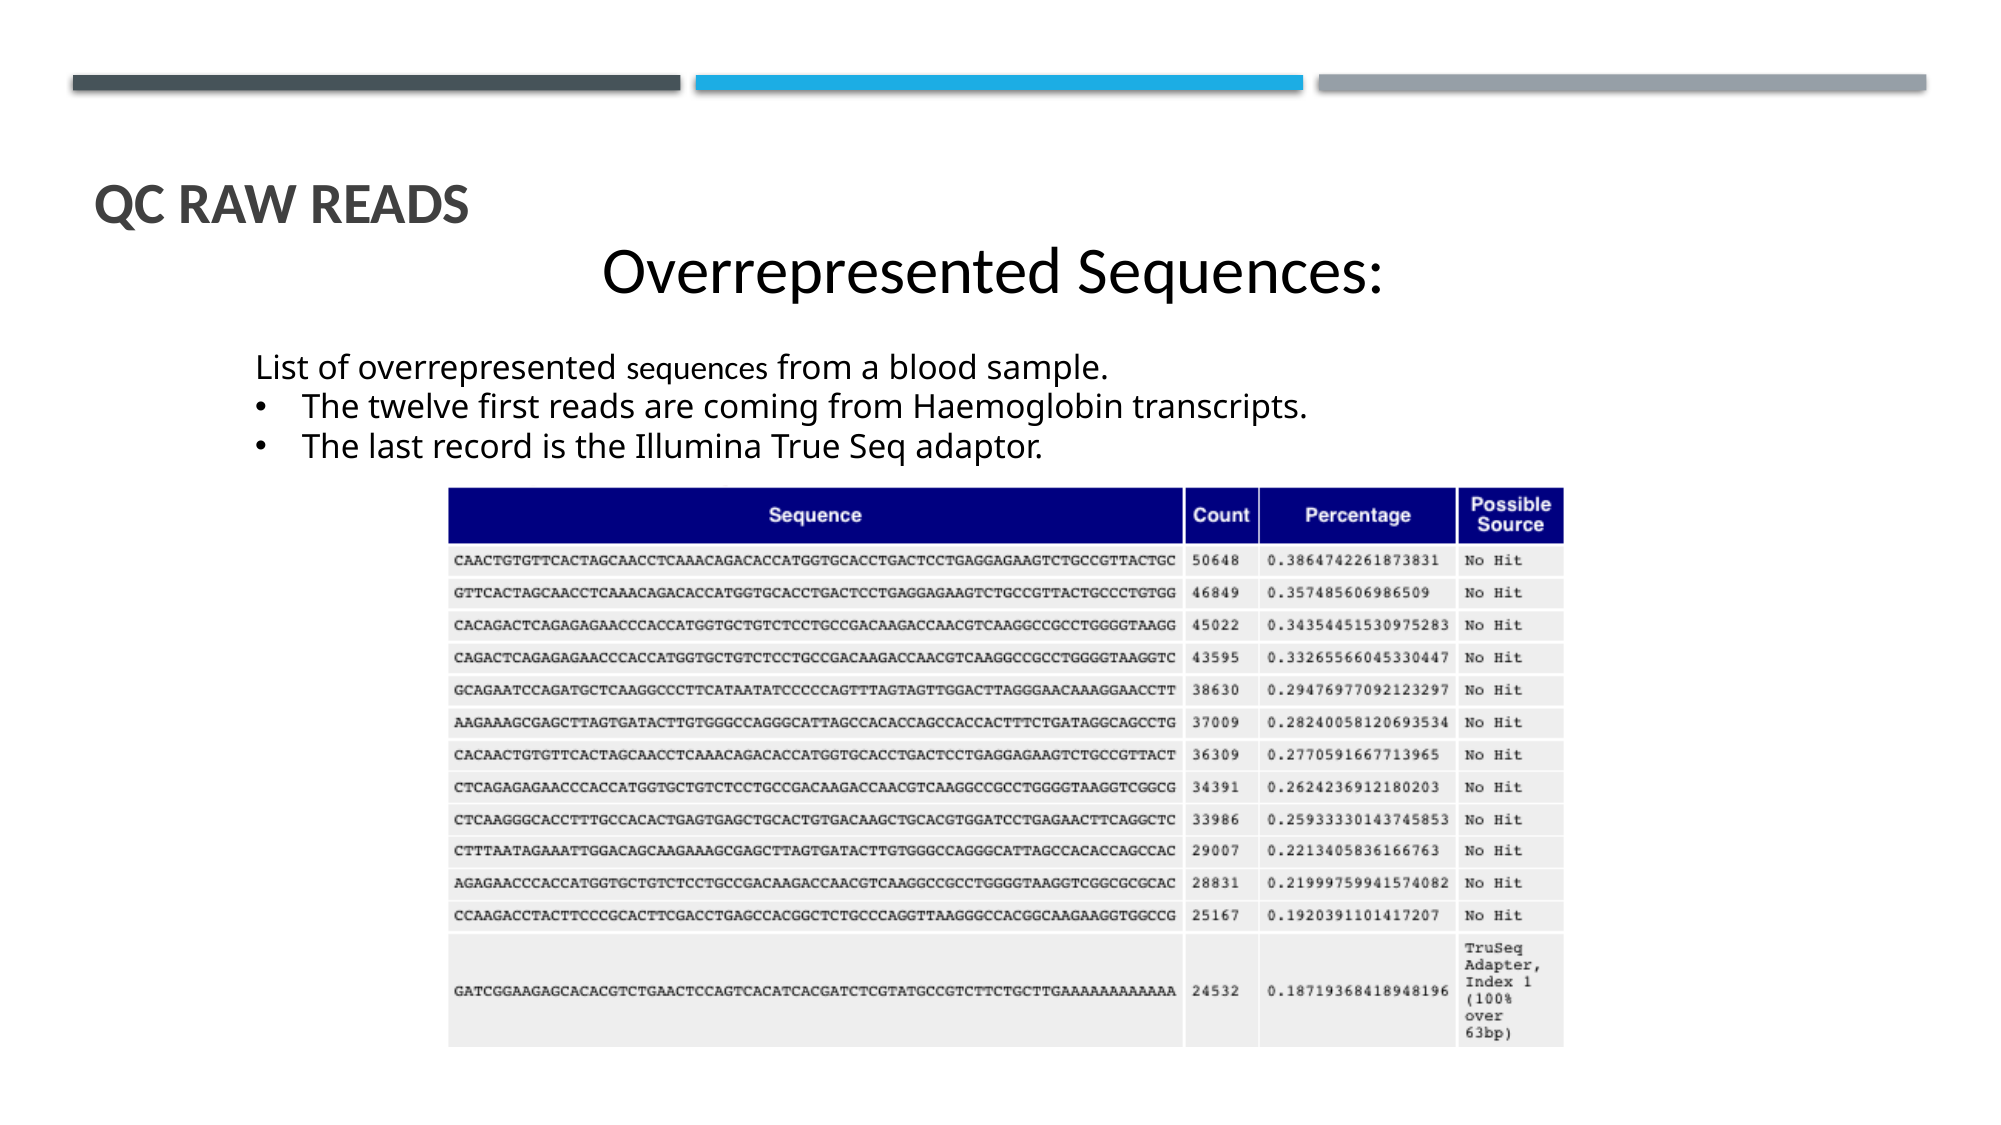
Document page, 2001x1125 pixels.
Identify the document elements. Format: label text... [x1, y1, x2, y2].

title QC Raw Reads [94, 119, 1904, 282]
text_box Overrepresented Sequences: [587, 282, 1401, 315]
picture [440, 485, 1567, 1047]
text_box List of overrepresented sequences from a blood sample. The twelve first reads are coming from Haemoglobin transcripts. The last record is the Illumina True Seq adaptor. [240, 338, 1325, 473]
